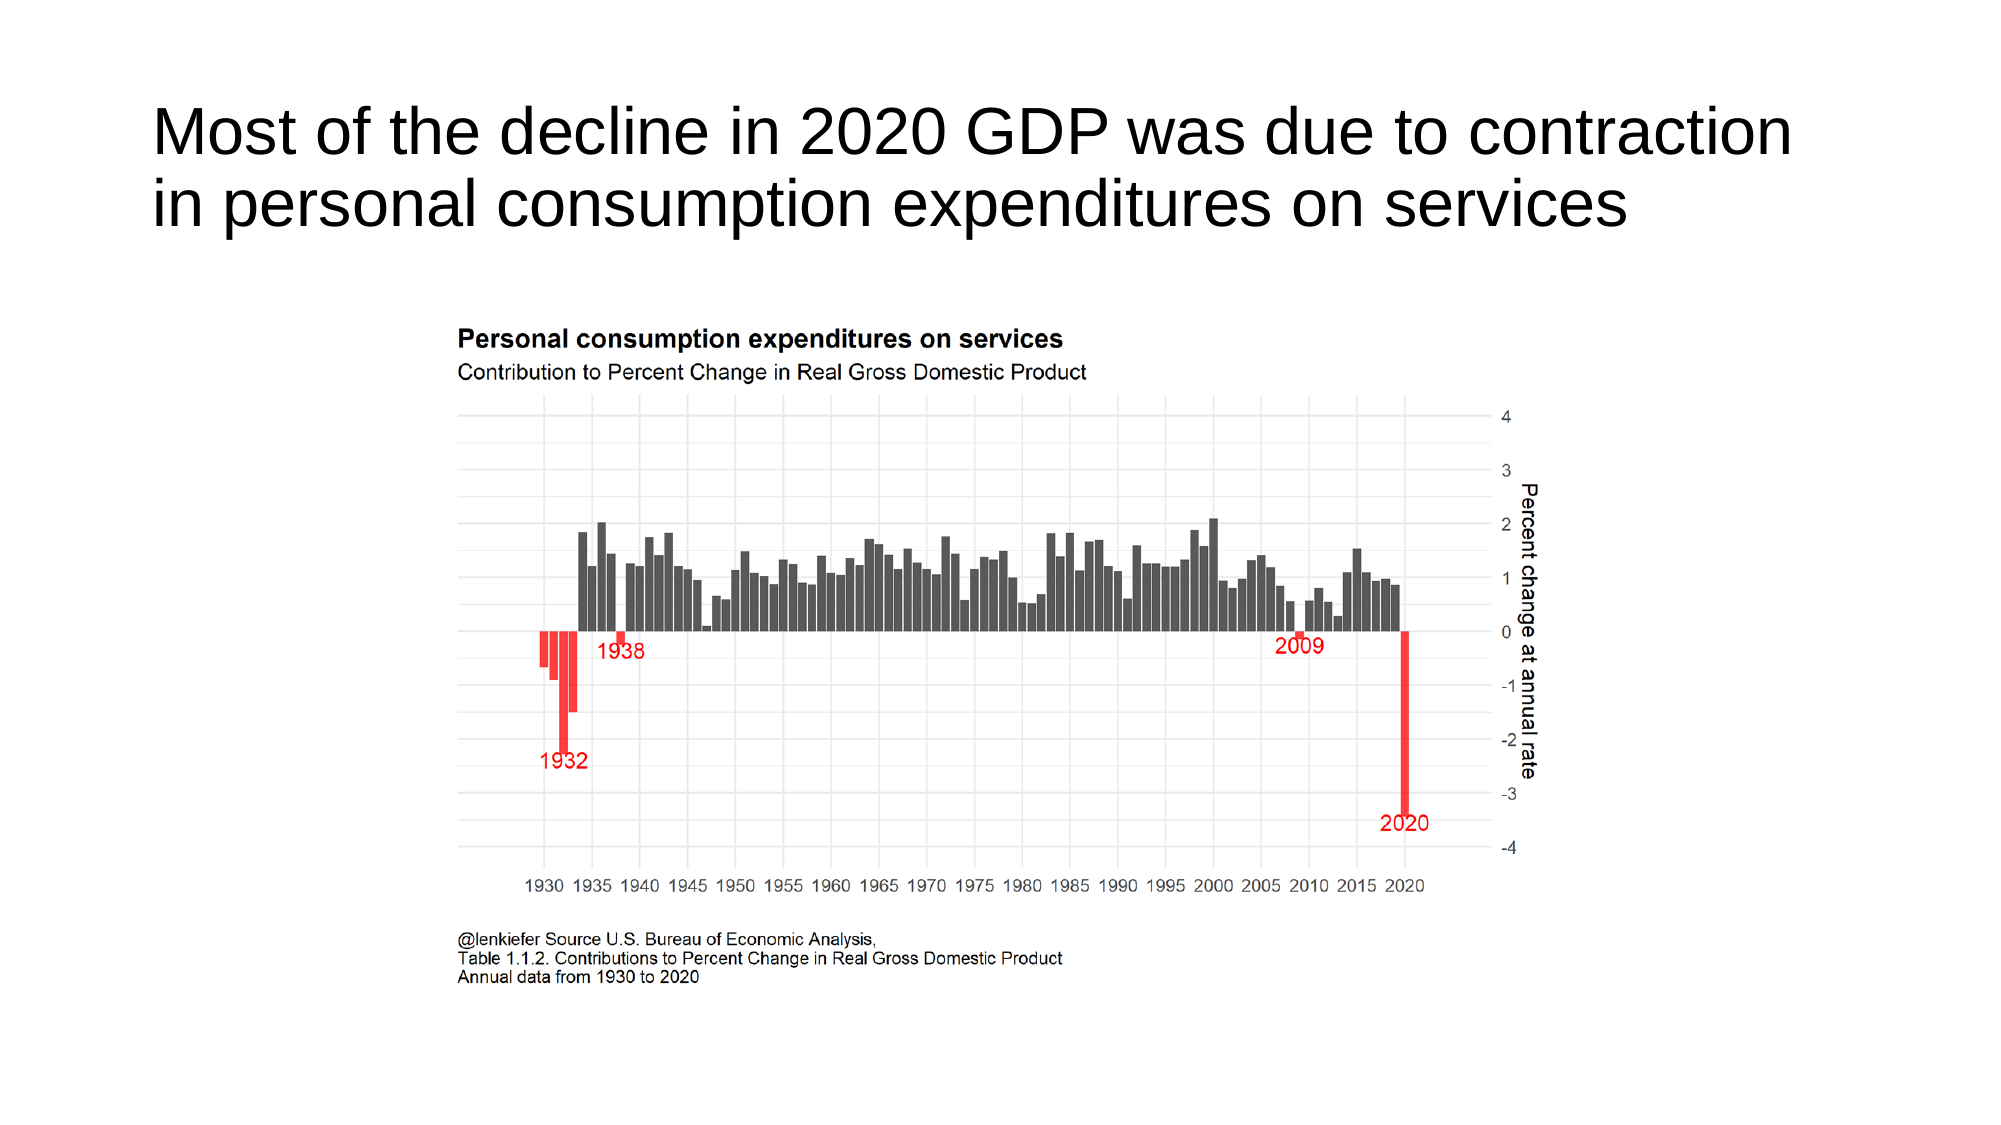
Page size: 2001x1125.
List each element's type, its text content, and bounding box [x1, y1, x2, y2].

title Most of the decline in 2020 GDP was due to contraction in personal consumption expenditures on services [137, 59, 1863, 278]
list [429, 299, 1571, 1014]
